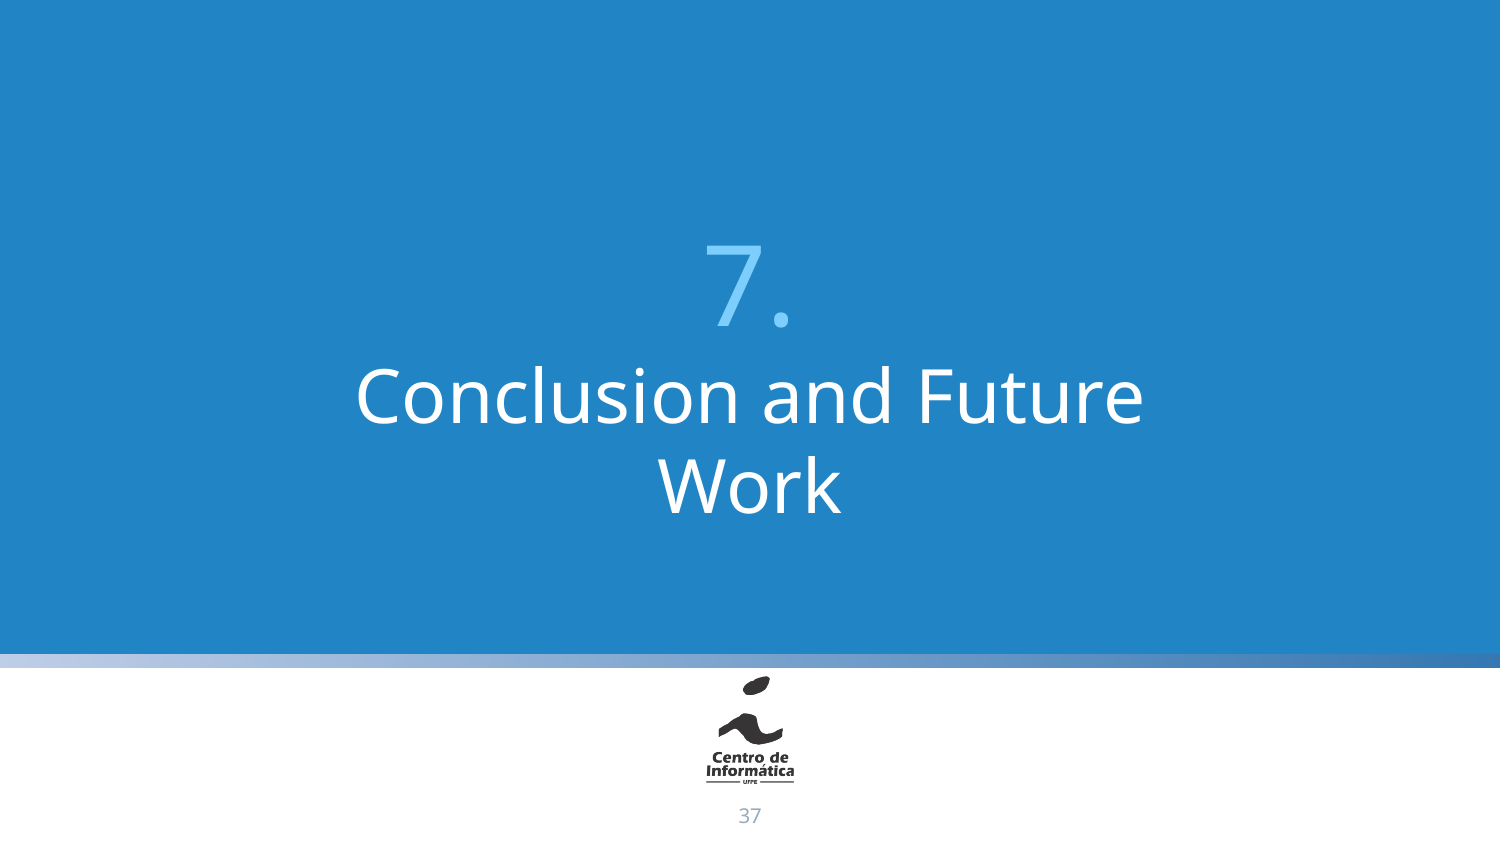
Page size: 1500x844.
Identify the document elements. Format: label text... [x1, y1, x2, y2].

title 7. Conclusion and Future Work [271, 251, 1229, 540]
picture [706, 676, 794, 784]
slide_number 37 [0, 792, 1500, 844]
